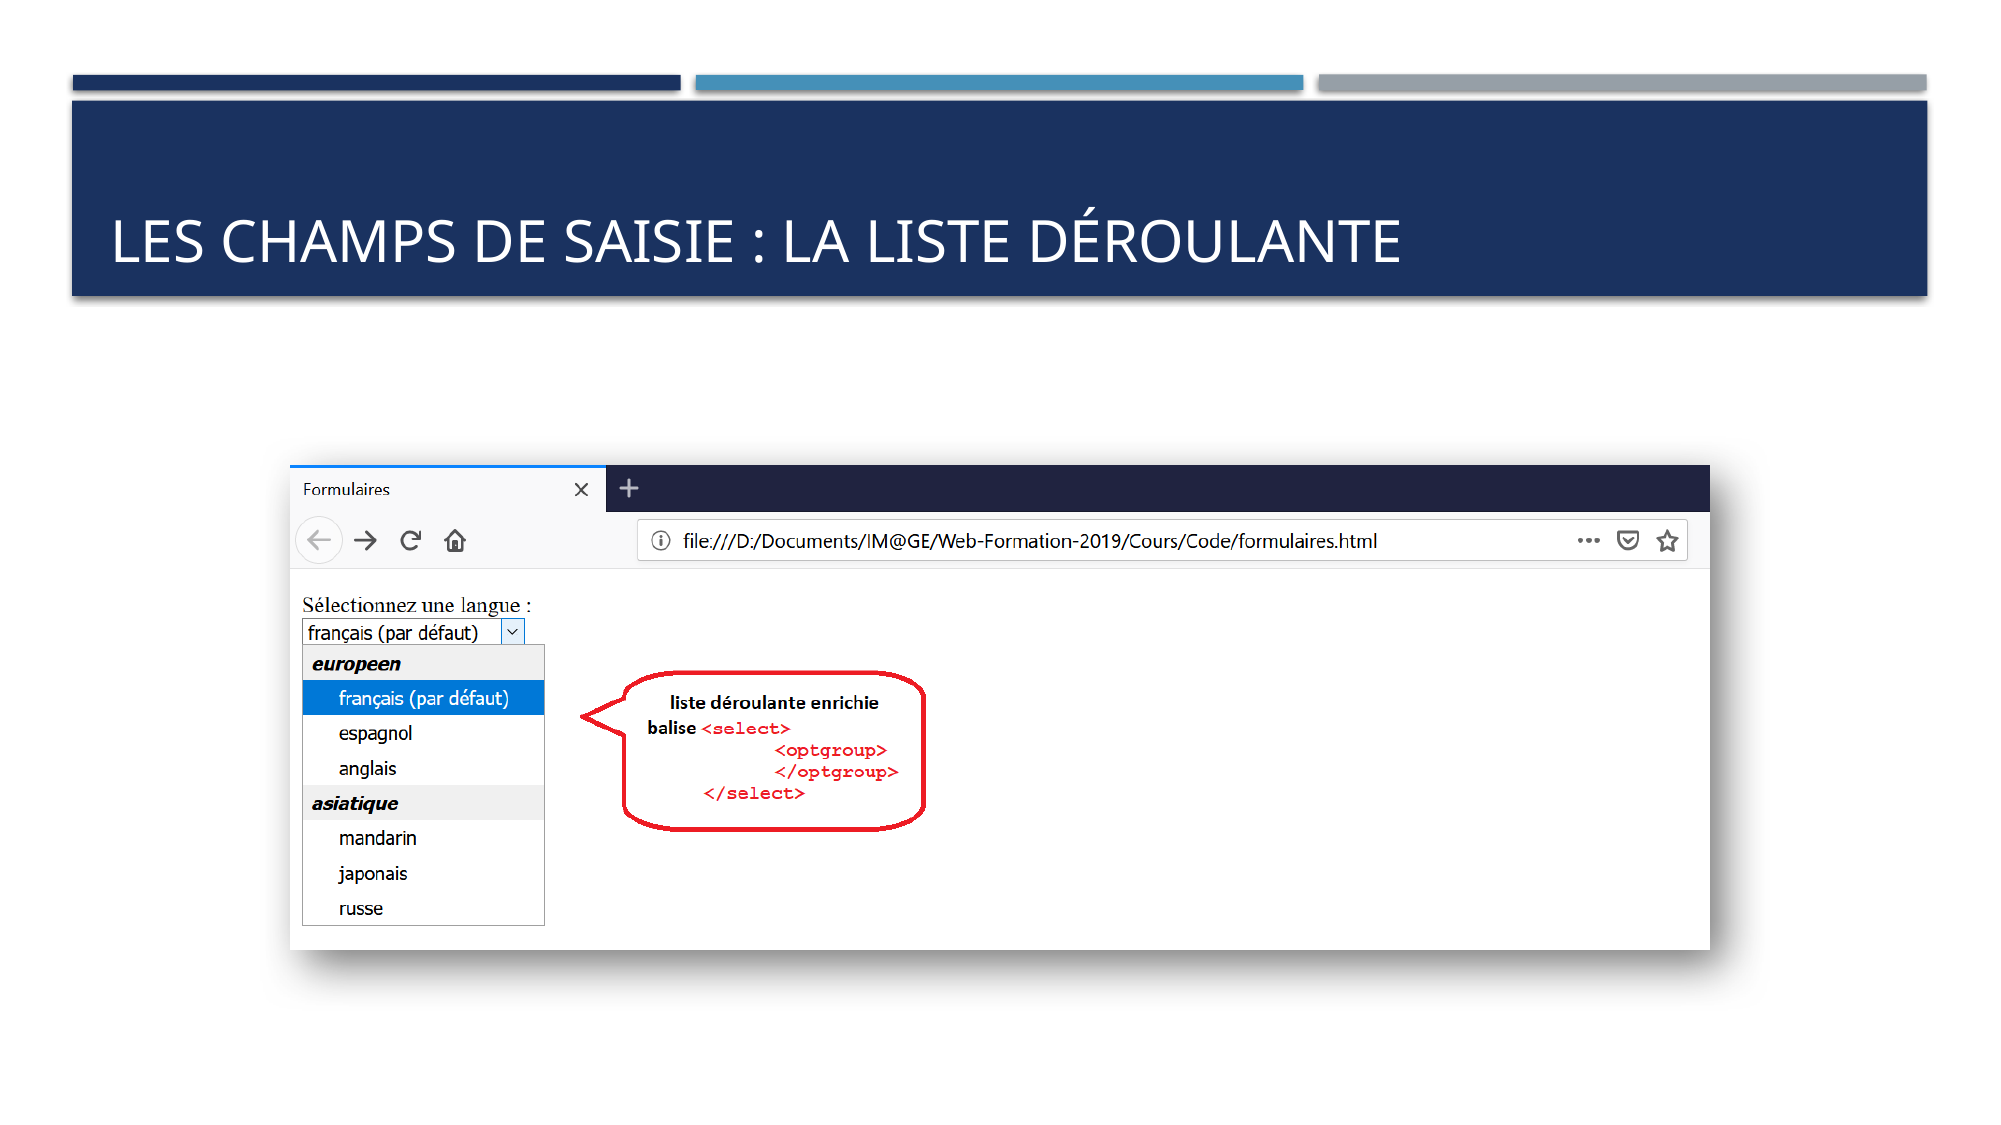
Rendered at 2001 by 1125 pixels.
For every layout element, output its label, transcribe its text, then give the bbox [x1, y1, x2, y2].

picture [289, 465, 1711, 951]
title Les champs de saisie : la liste déroulante [95, 115, 1905, 282]
